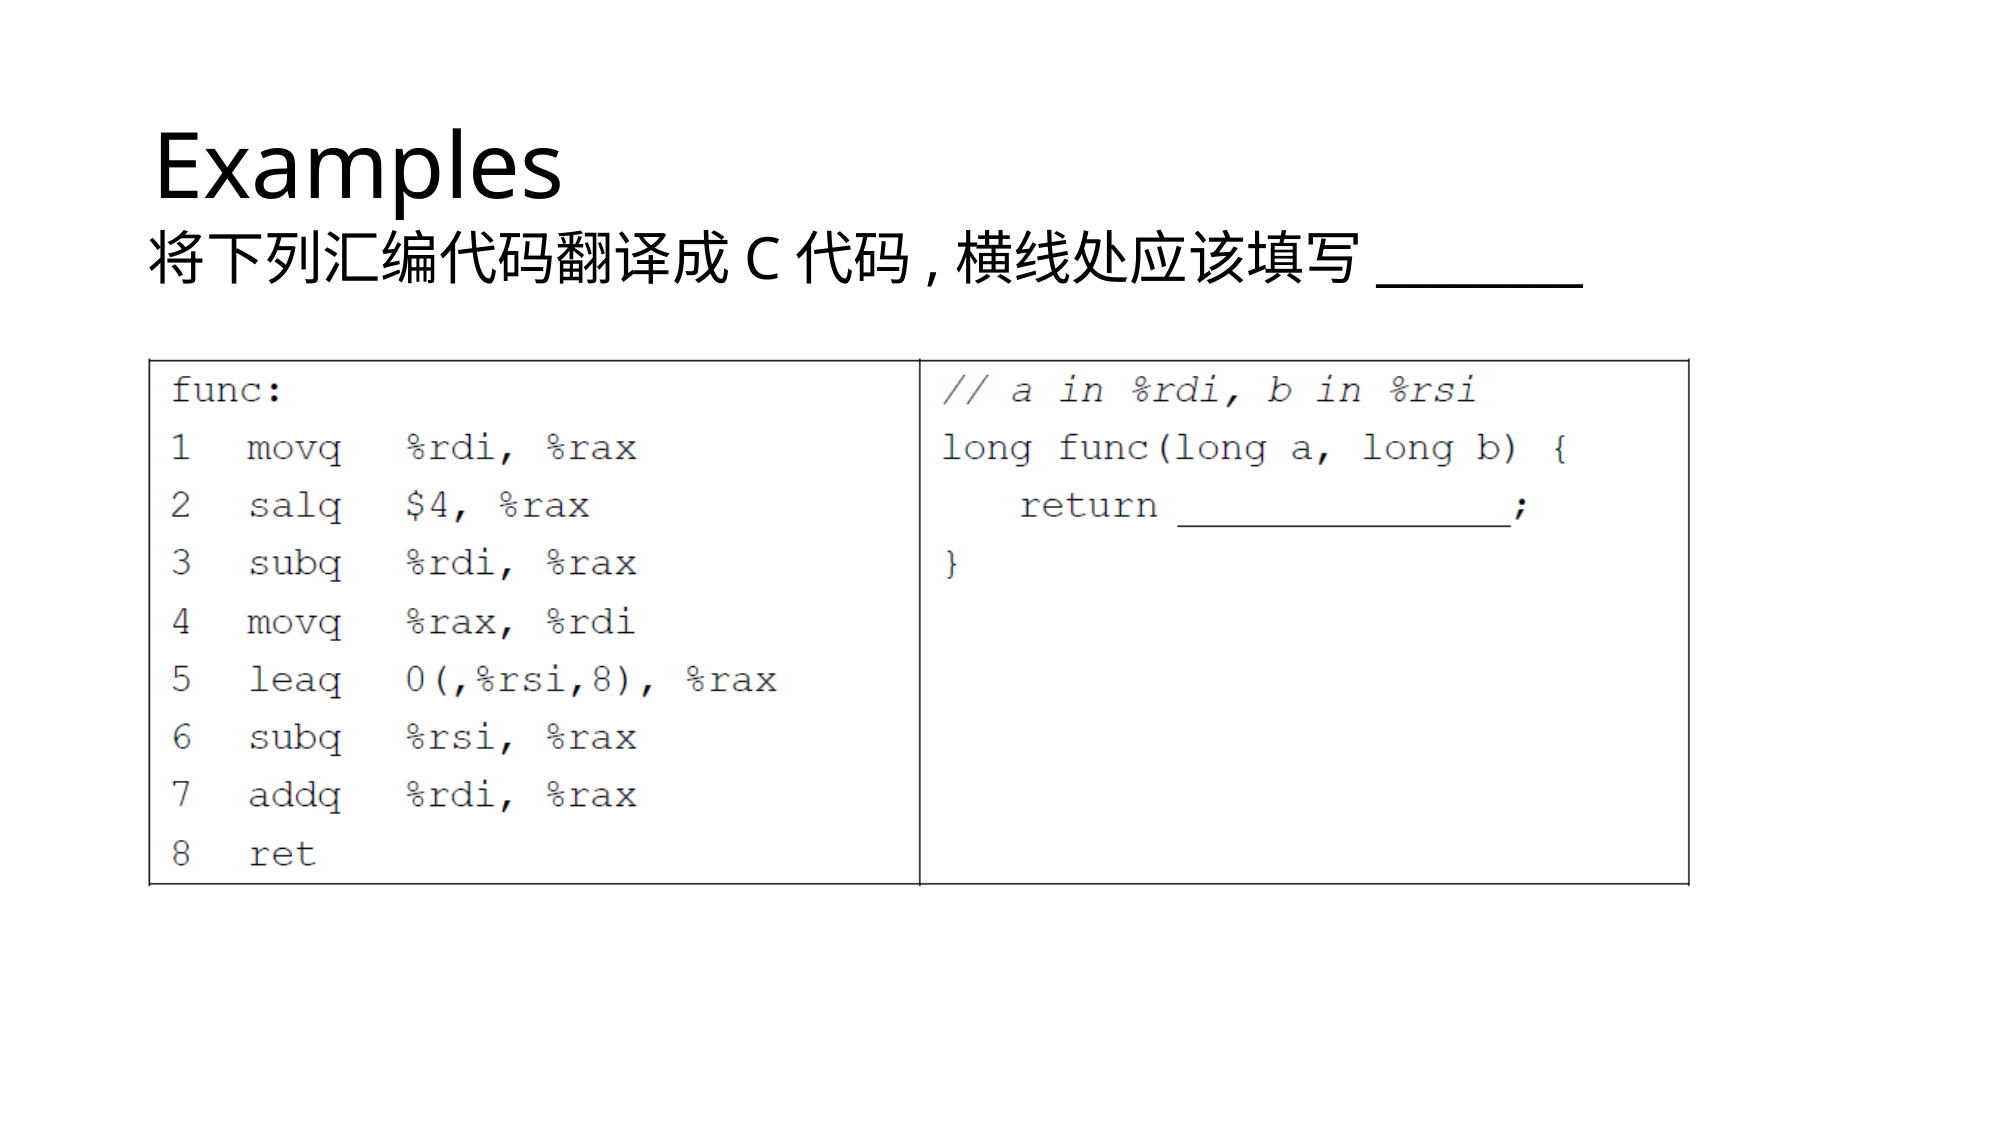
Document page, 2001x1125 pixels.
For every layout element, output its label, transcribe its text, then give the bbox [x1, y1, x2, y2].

picture [137, 341, 1712, 907]
title Examples [137, 59, 1863, 213]
text_box 将下列汇编代码翻译成C代码,横线处应该填写________ ____. [133, 213, 1863, 404]
